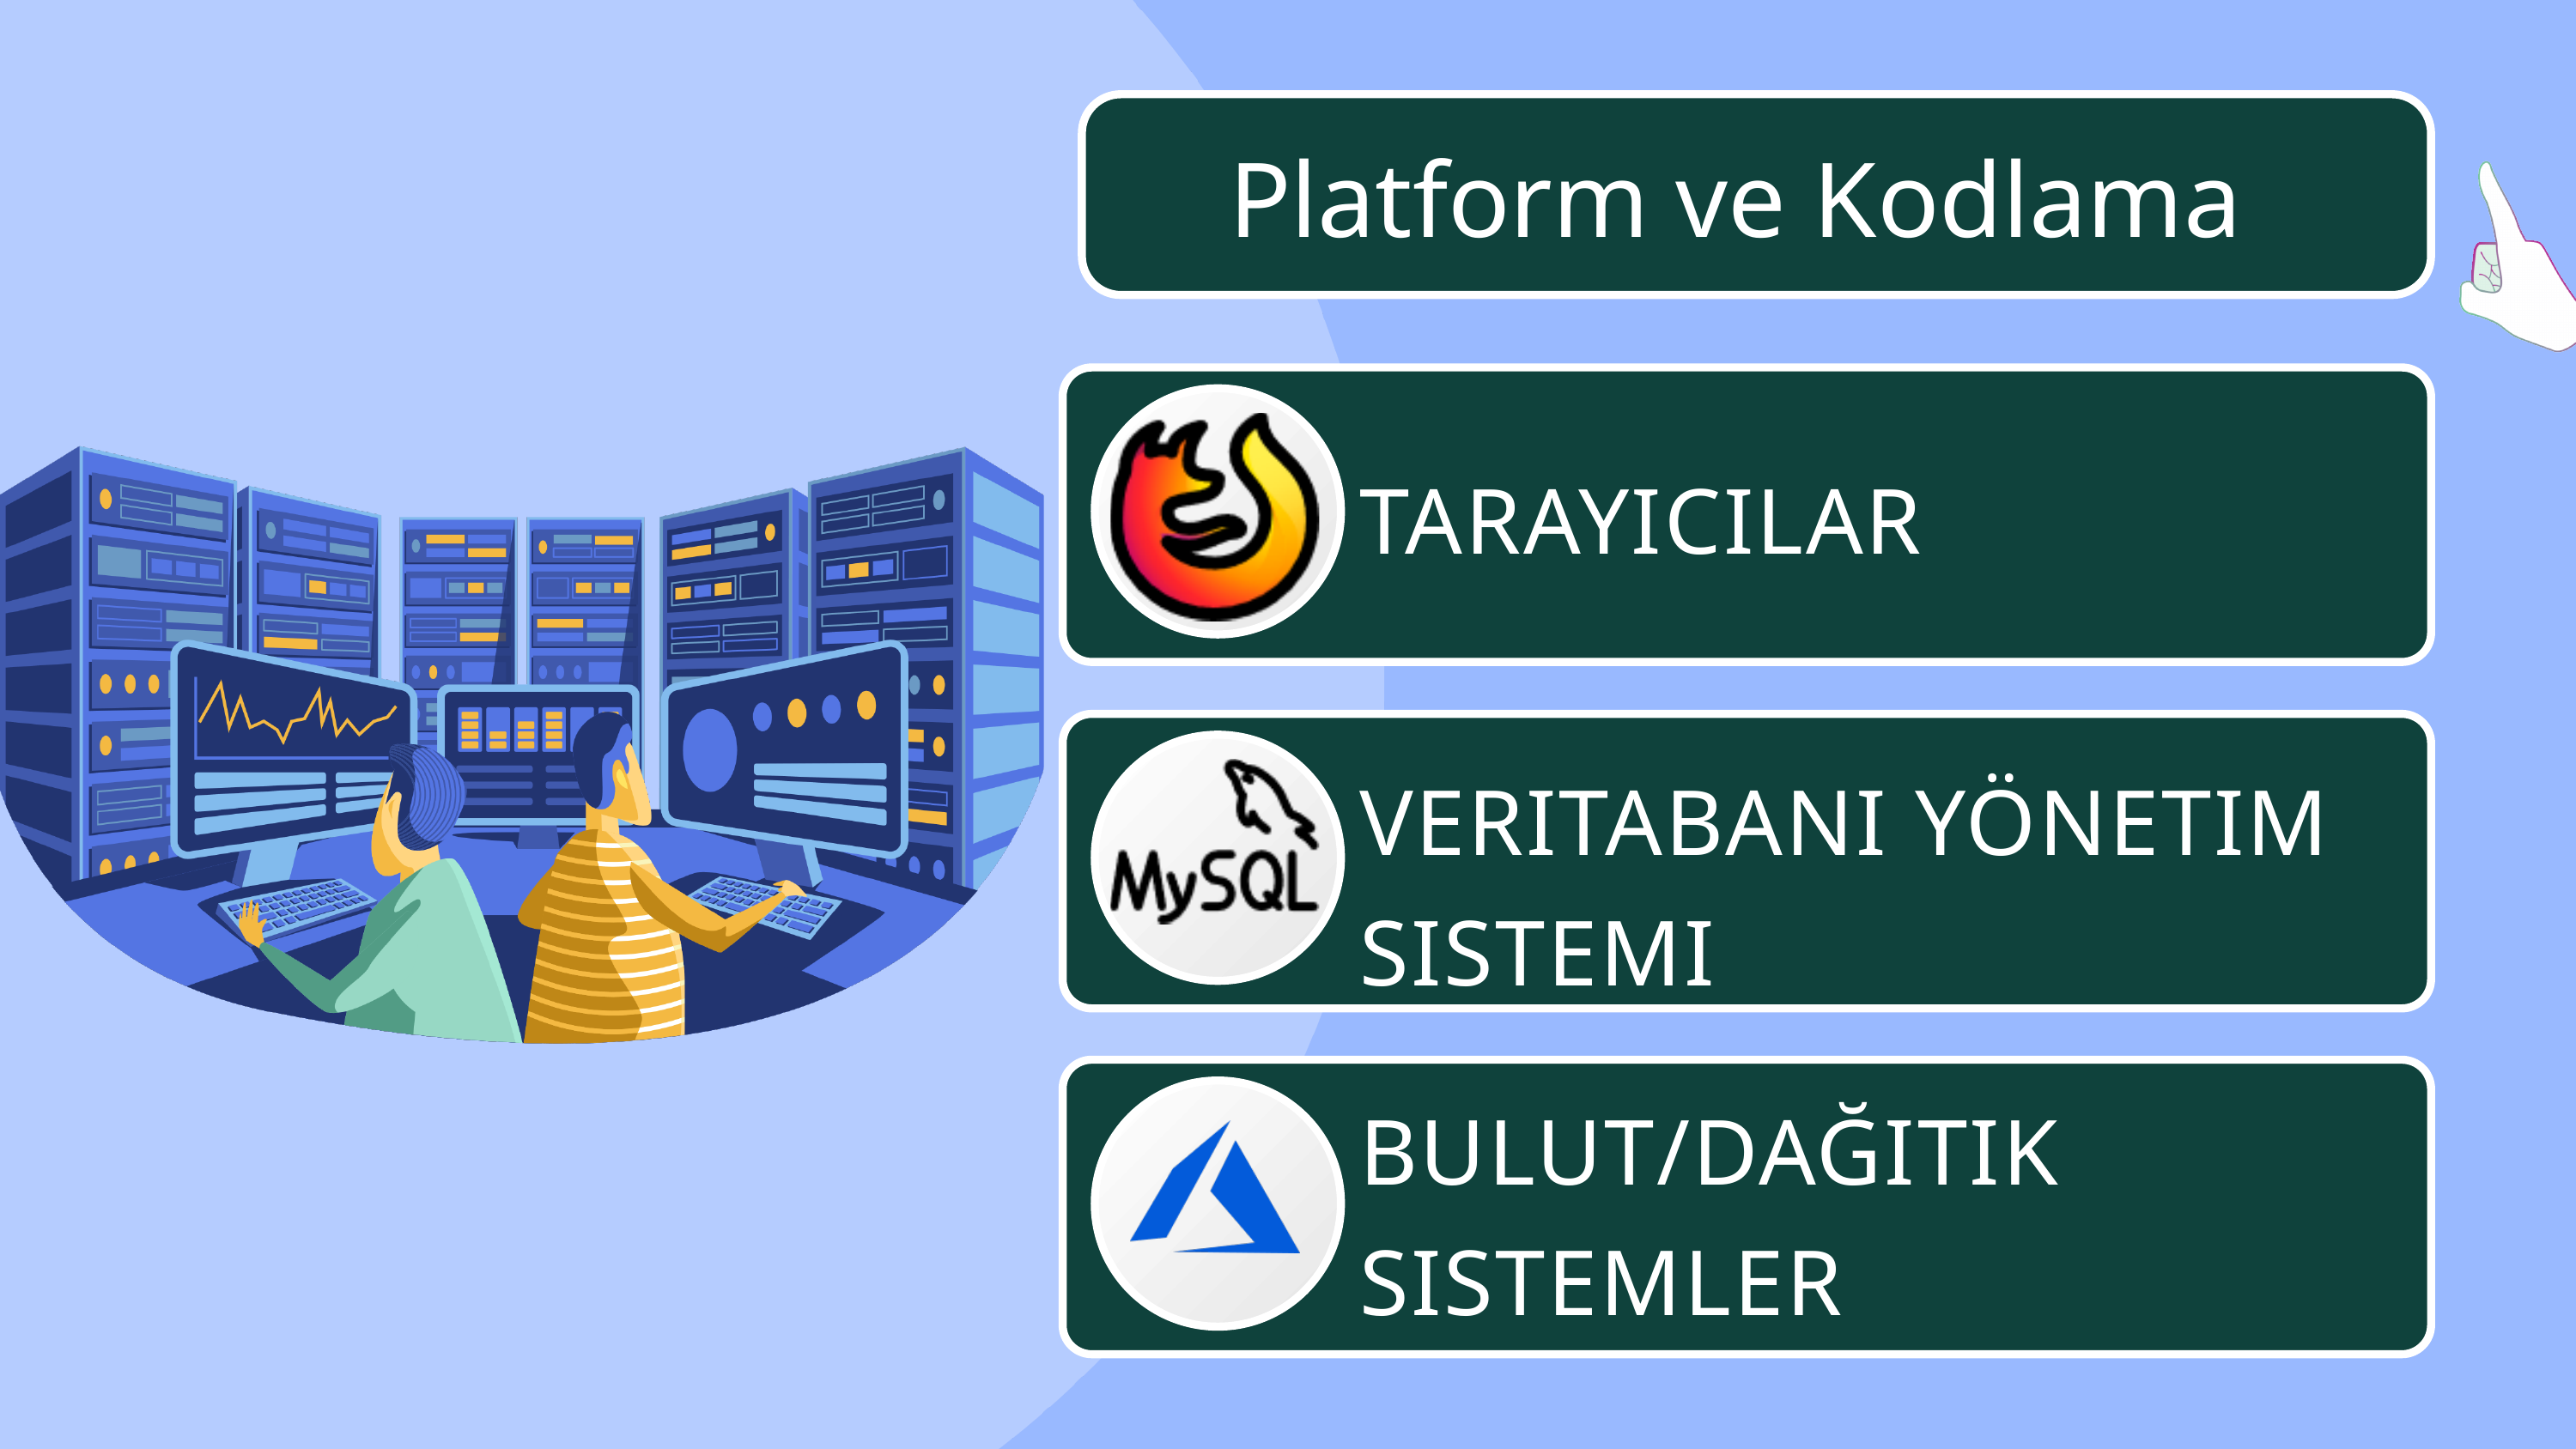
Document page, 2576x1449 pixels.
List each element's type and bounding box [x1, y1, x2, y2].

picture [2333, 129, 2576, 353]
text_box [1094, 388, 1341, 635]
text_box [1062, 1059, 2432, 1355]
text_box [0, 0, 1385, 1449]
text_box [1094, 734, 1341, 981]
text_box [1081, 94, 2432, 295]
text_box [0, 446, 1044, 1045]
text_box [1094, 1080, 1341, 1327]
text_box [1062, 713, 2432, 1009]
text_box [1062, 367, 2432, 663]
